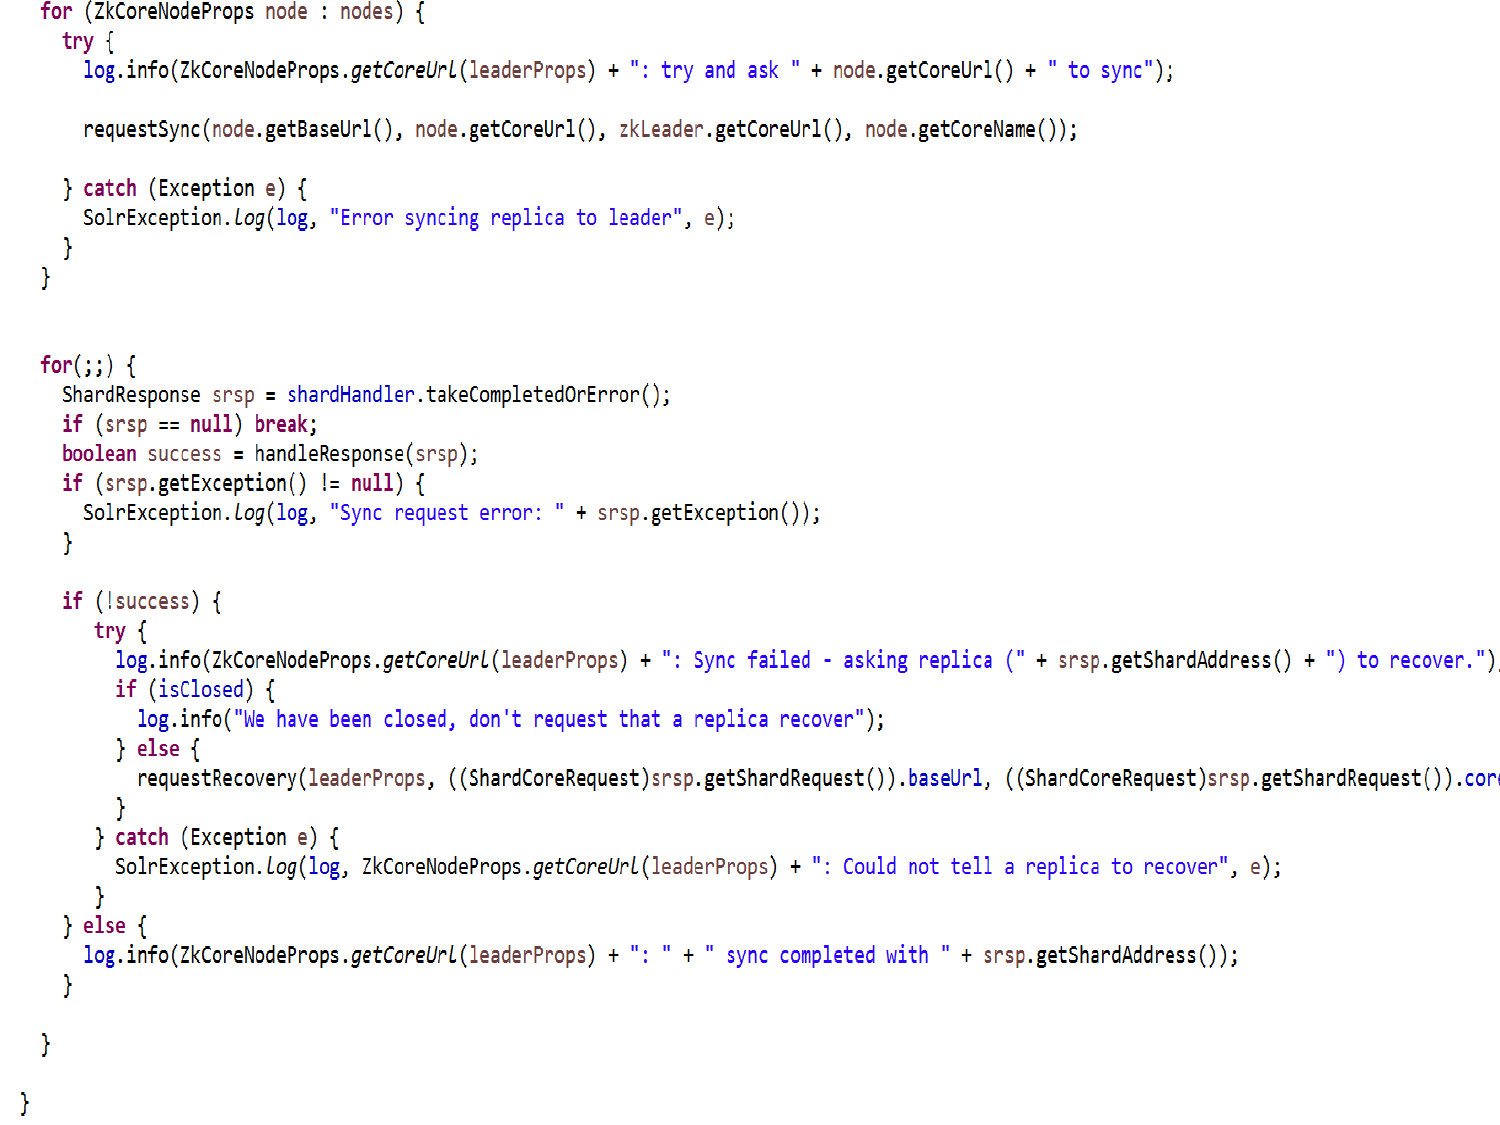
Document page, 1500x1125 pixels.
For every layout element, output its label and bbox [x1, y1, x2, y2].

list [0, 0, 1500, 1125]
